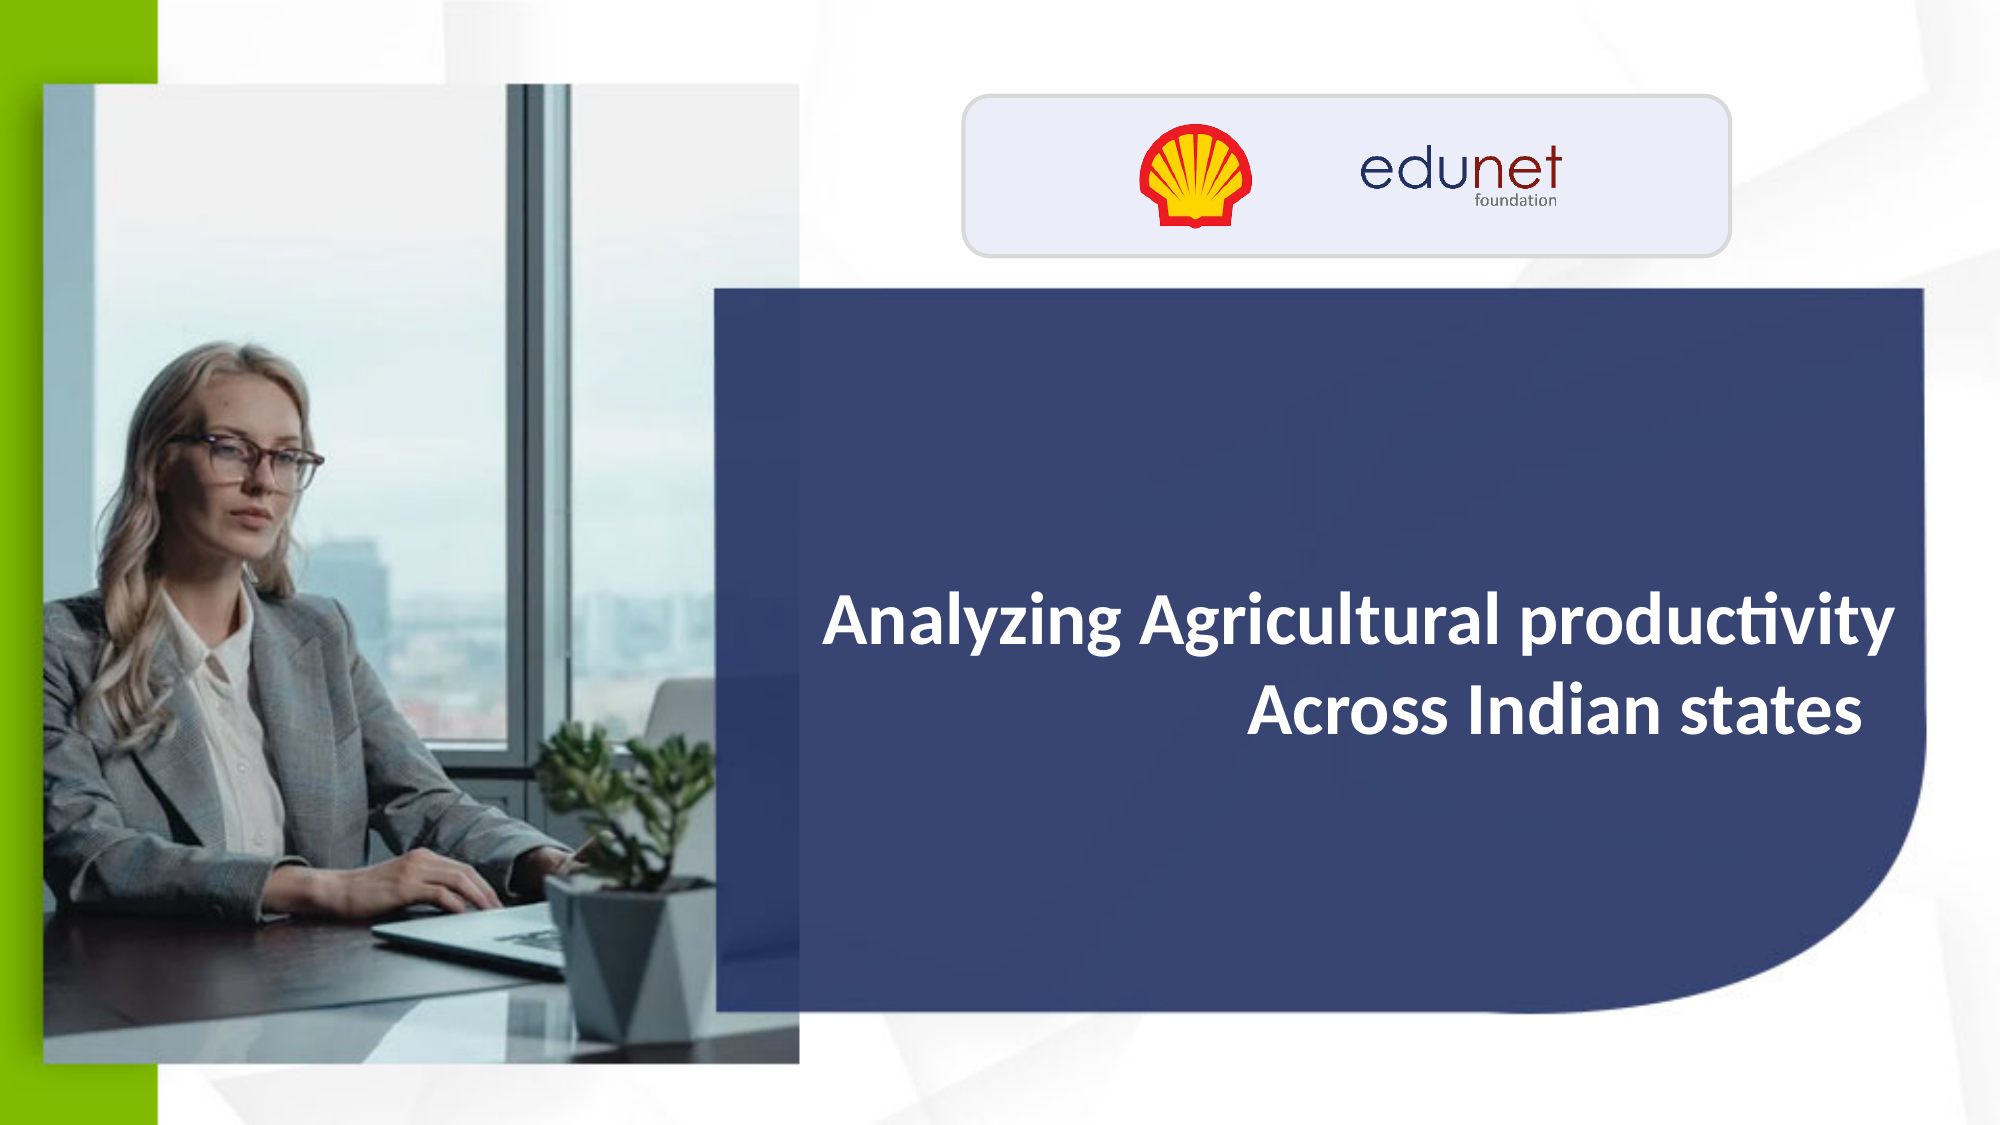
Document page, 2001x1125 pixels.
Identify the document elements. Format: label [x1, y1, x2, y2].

picture [0, 0, 2000, 1125]
text_box [1130, 121, 1564, 231]
